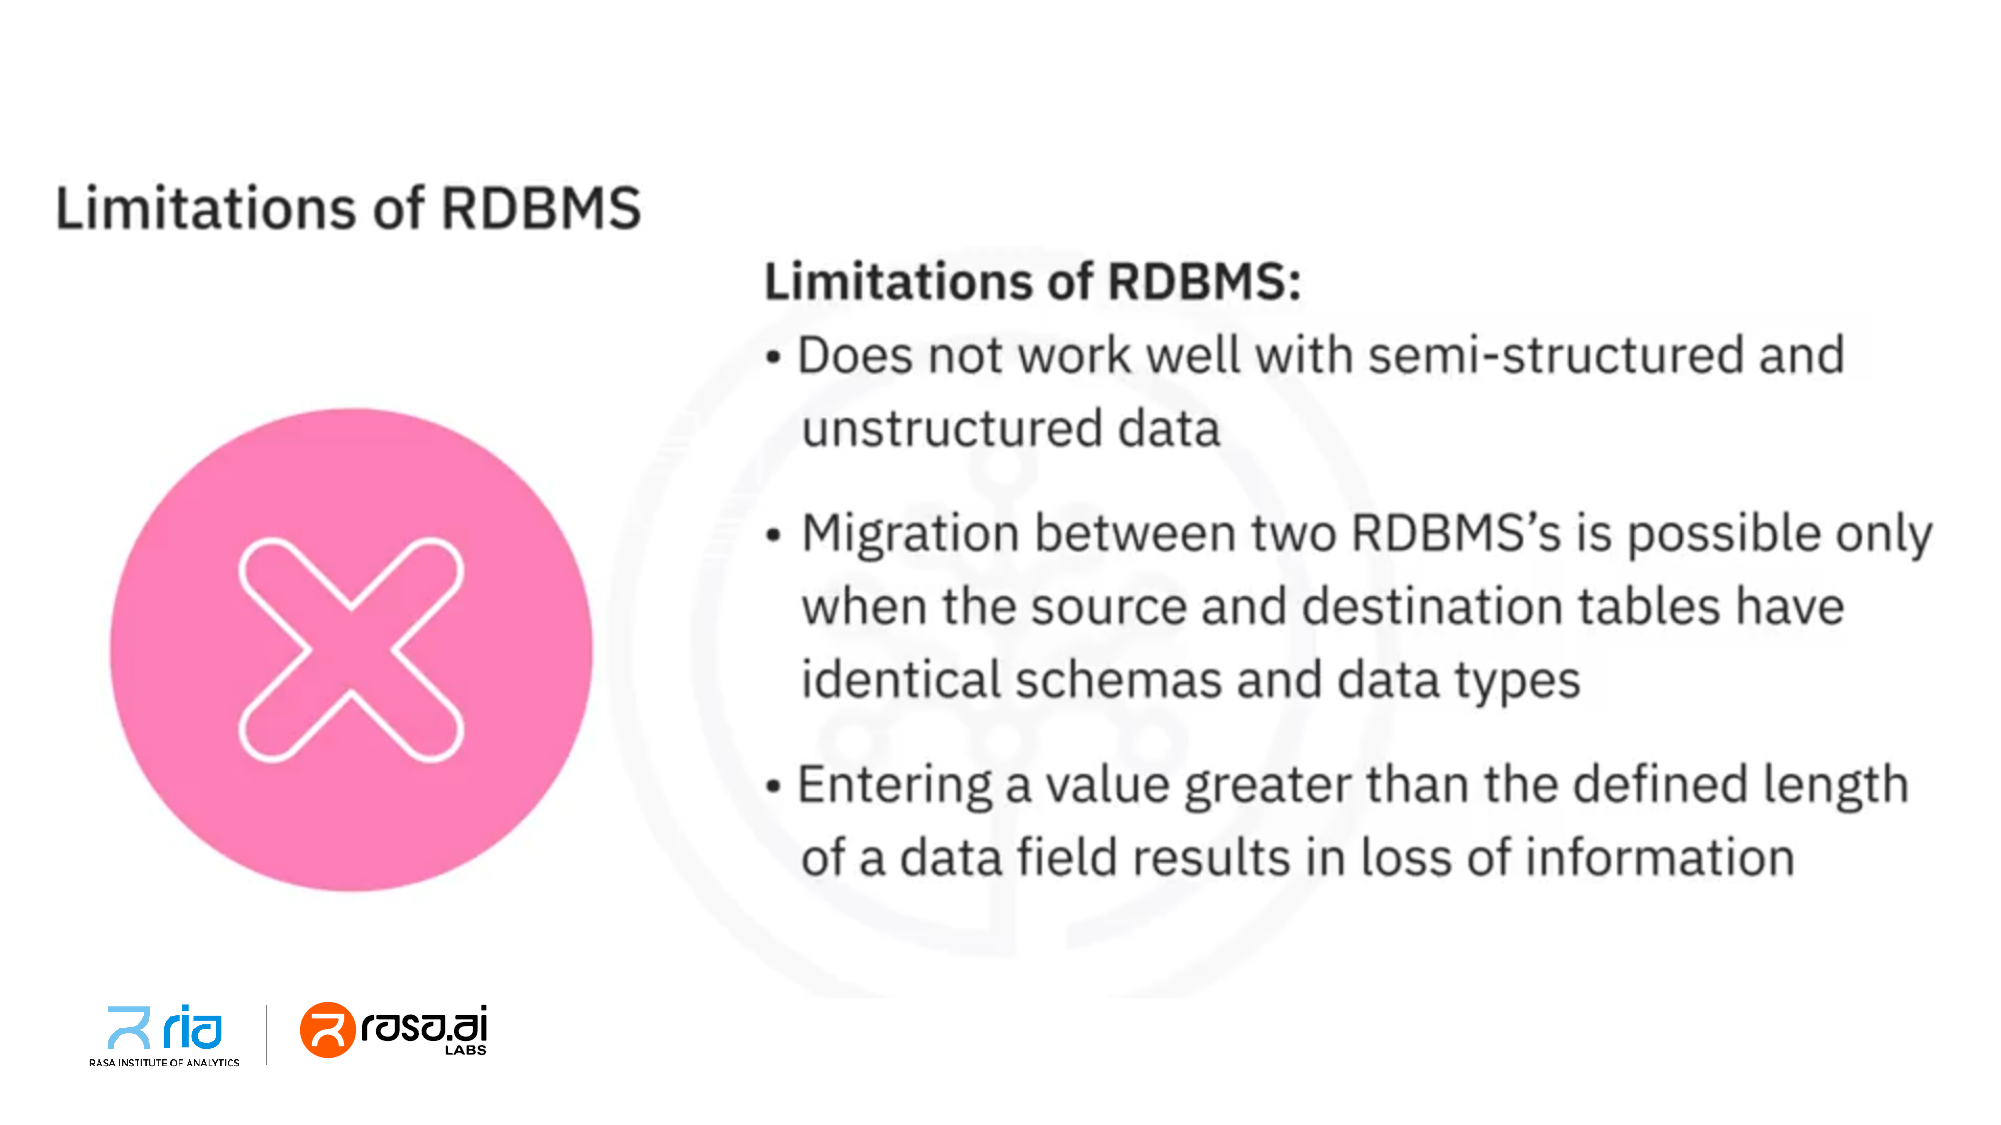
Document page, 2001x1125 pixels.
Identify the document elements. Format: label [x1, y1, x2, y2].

picture [0, 127, 2000, 1078]
